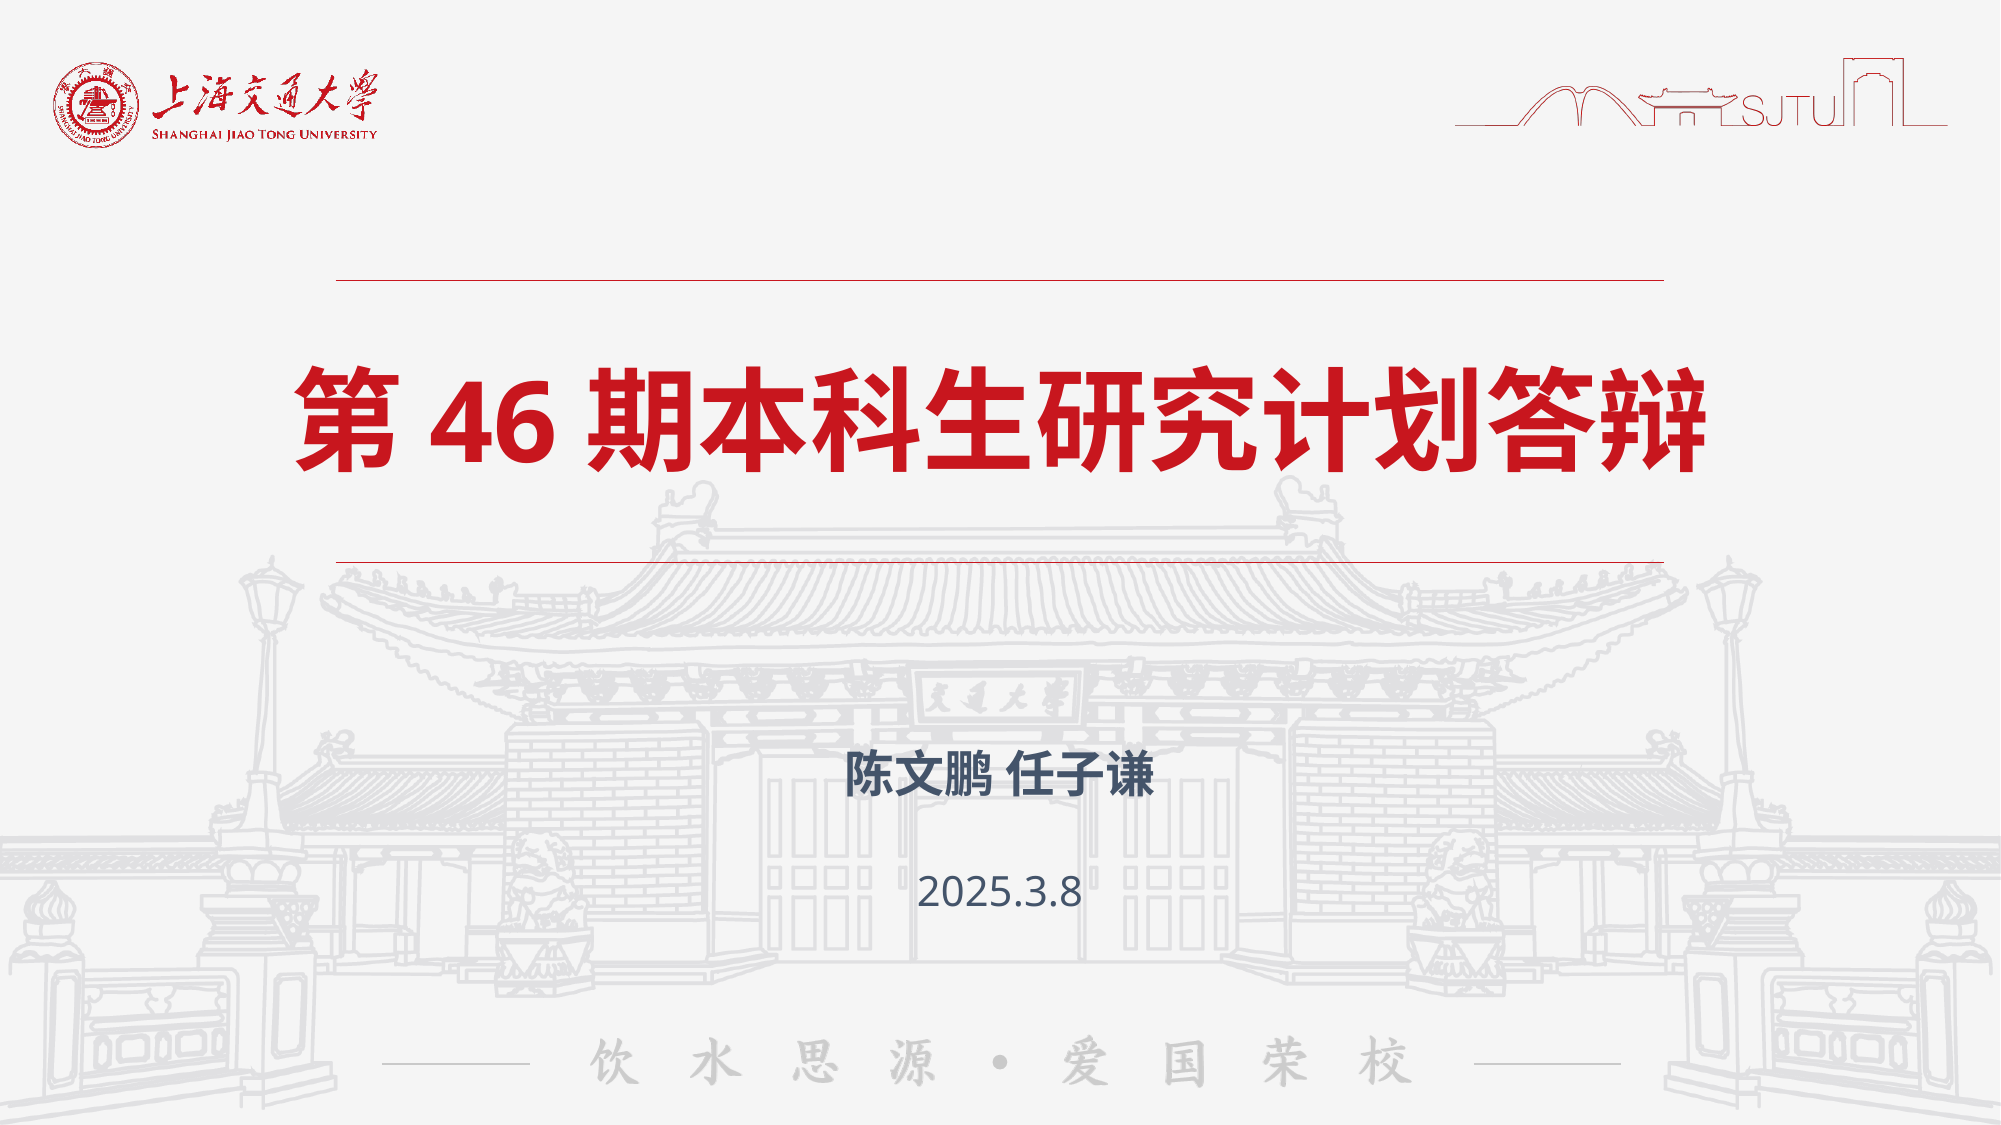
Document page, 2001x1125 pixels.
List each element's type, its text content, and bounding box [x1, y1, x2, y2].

picture [36, 45, 393, 163]
title 第46期本科生研究计划答辩 [175, 330, 1825, 505]
list 2025.3.8 [761, 852, 1239, 927]
picture [1455, 58, 1948, 126]
list 陈文鹏 任子谦 [661, 723, 1339, 822]
